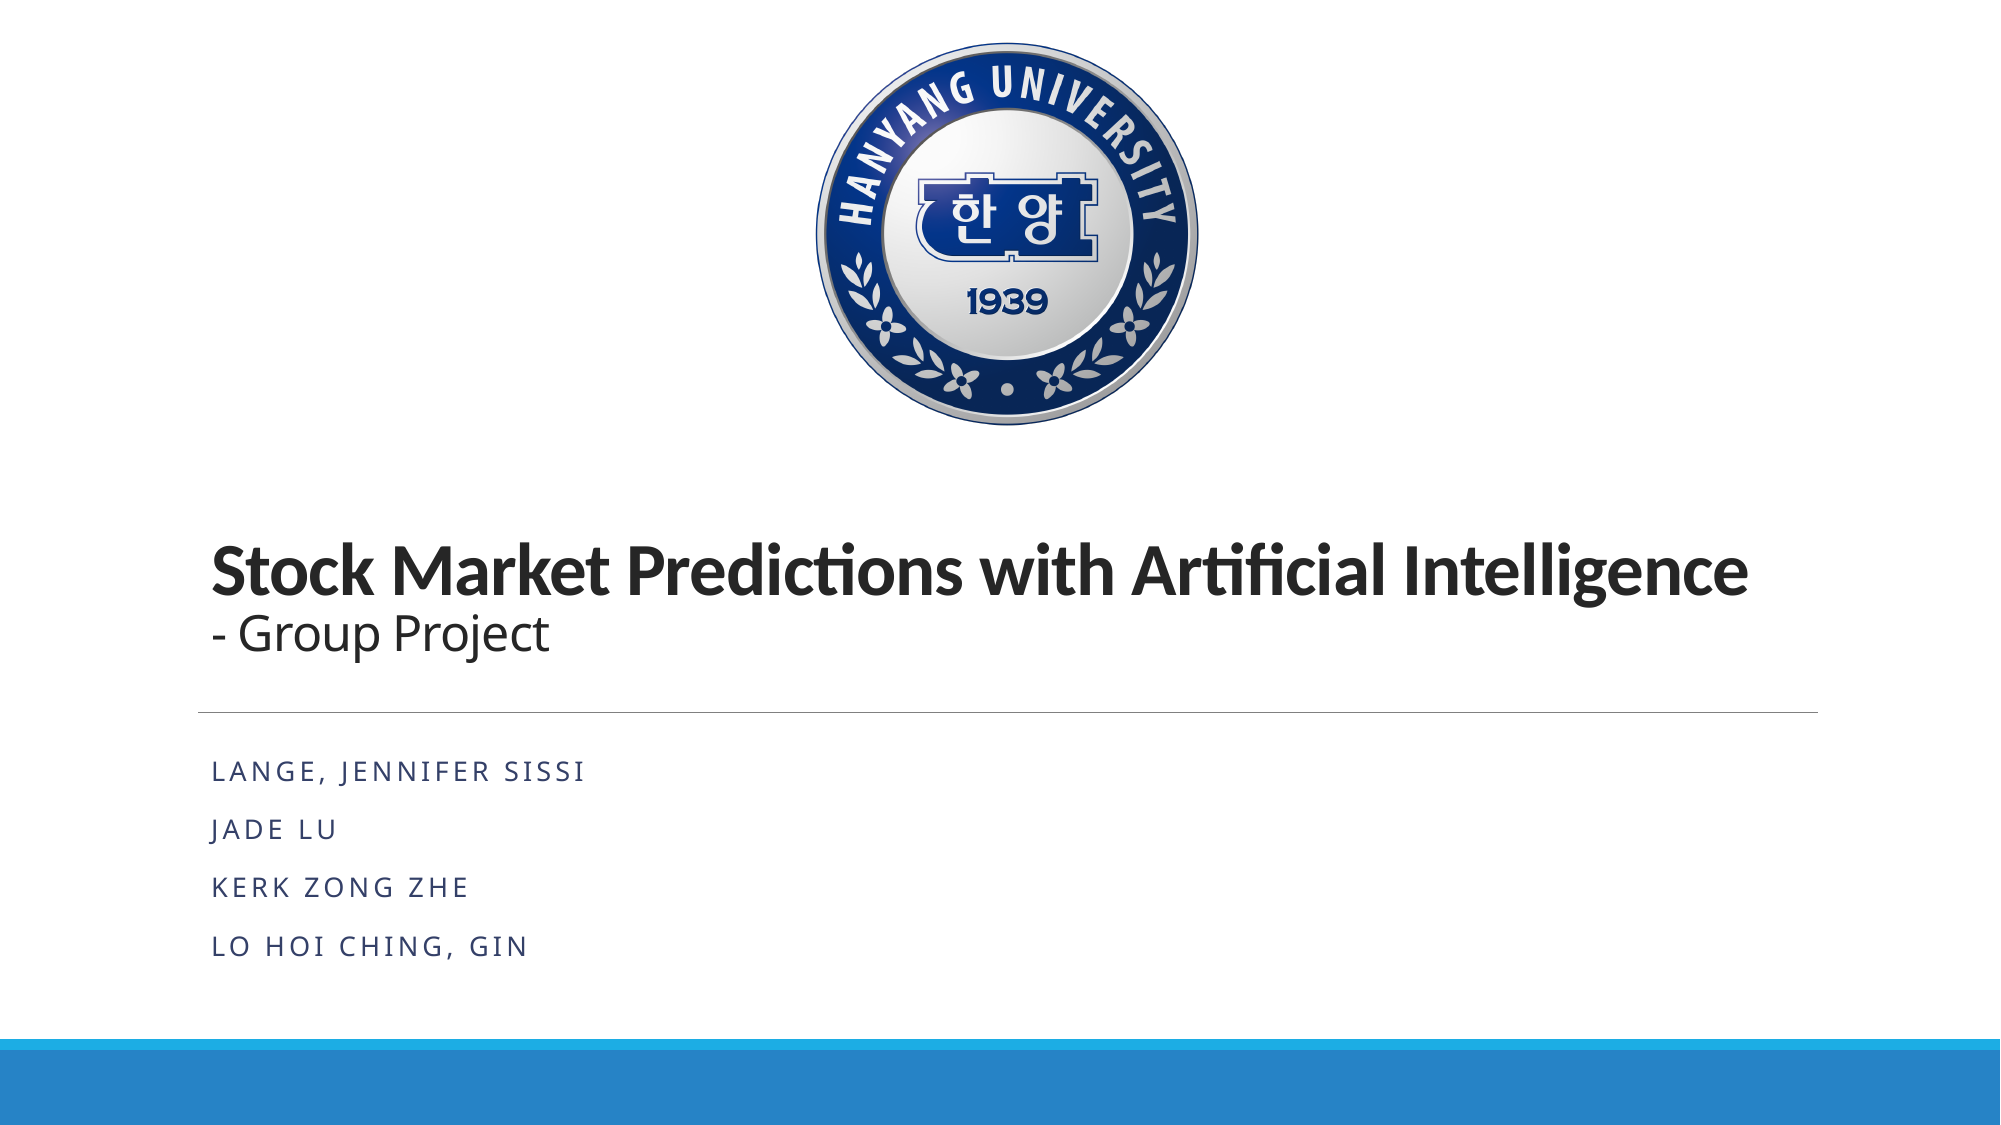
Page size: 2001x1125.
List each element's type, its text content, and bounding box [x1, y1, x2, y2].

picture [792, 21, 1208, 442]
subtitle Lange, Jennifer Sissi Jade Lu Kerk zong zhe Lo hoi ching, gin [196, 661, 1697, 1125]
title Stock Market Predictions with Artificial Intelligence - Group Project [196, 84, 1847, 670]
